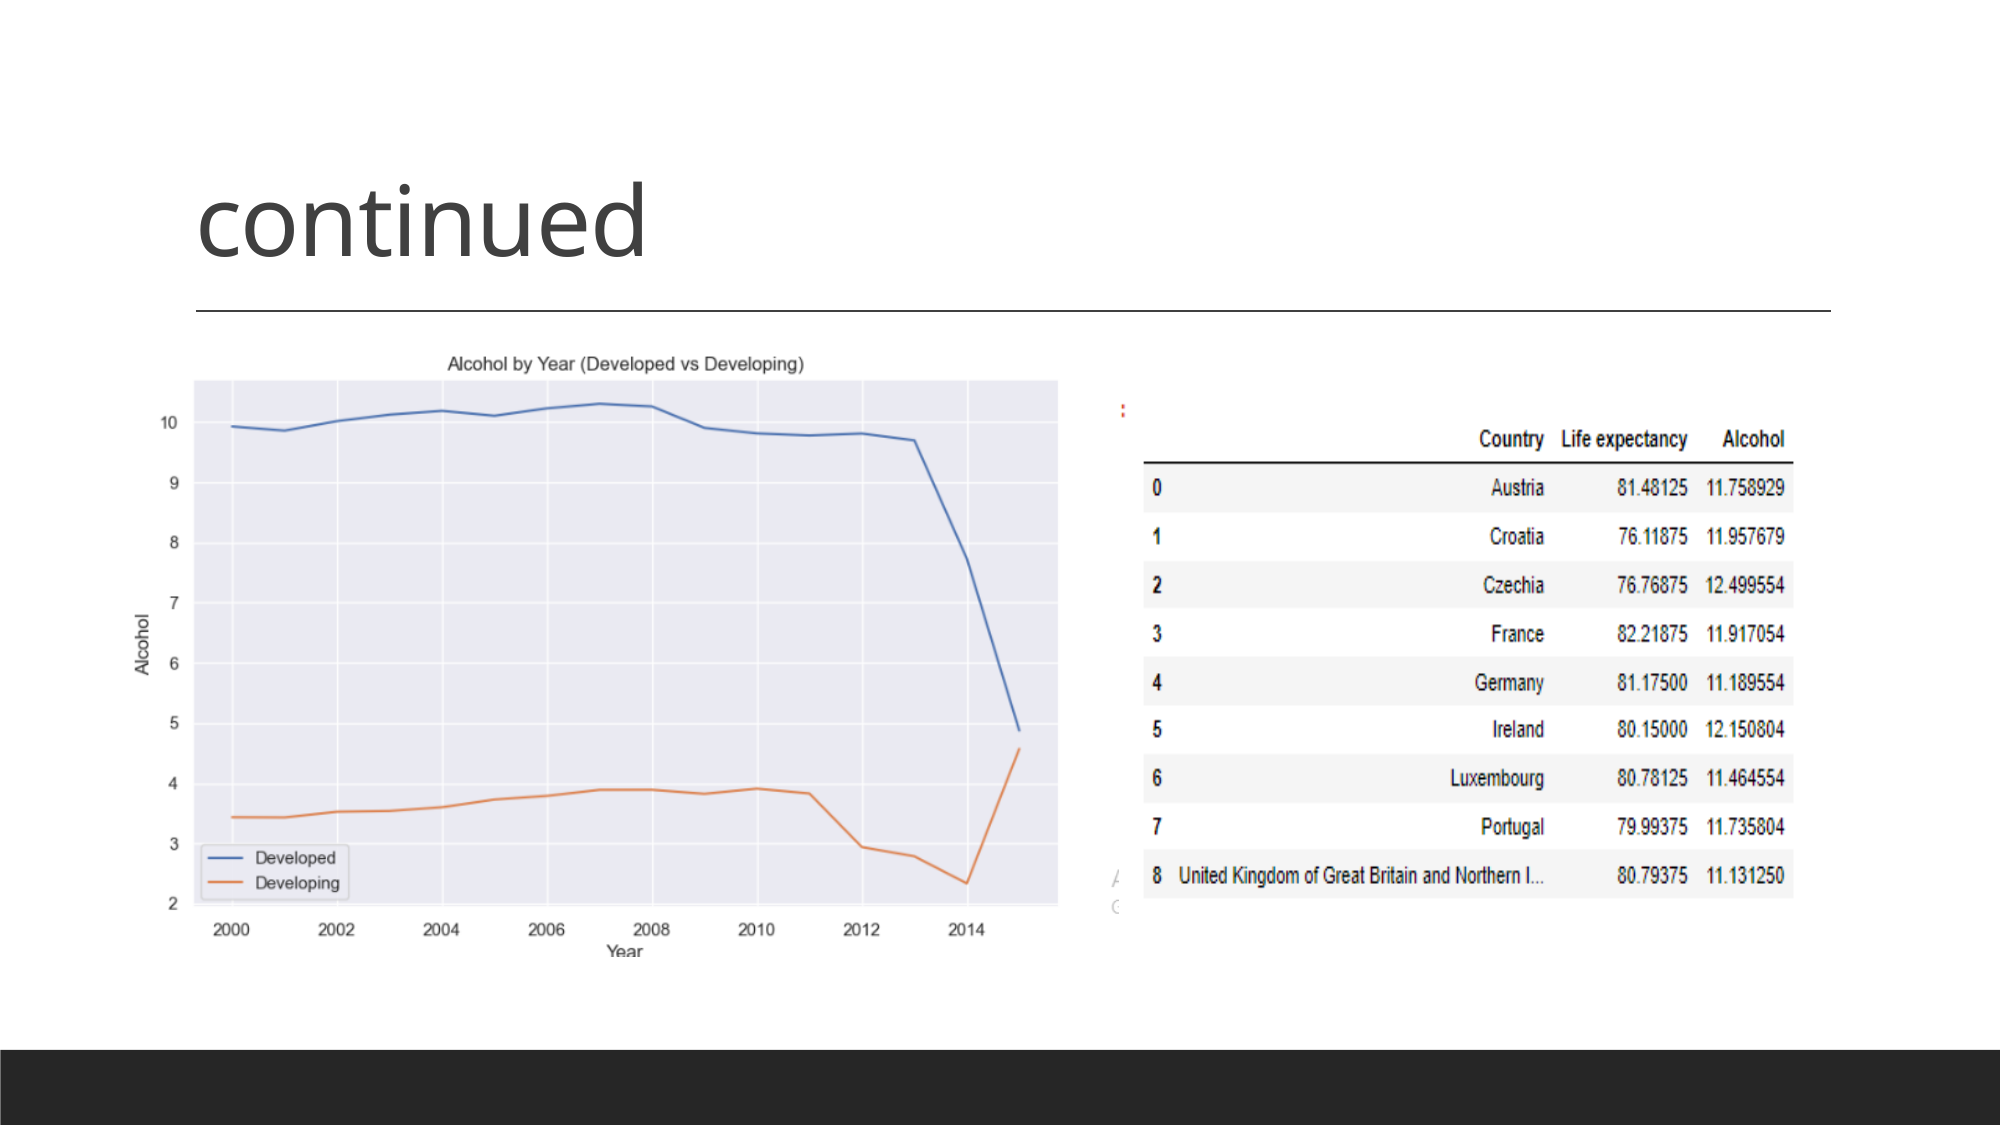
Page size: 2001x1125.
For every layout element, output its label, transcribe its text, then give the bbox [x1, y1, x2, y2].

picture [1119, 387, 1814, 921]
title continued [180, 47, 1830, 285]
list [88, 338, 1121, 957]
